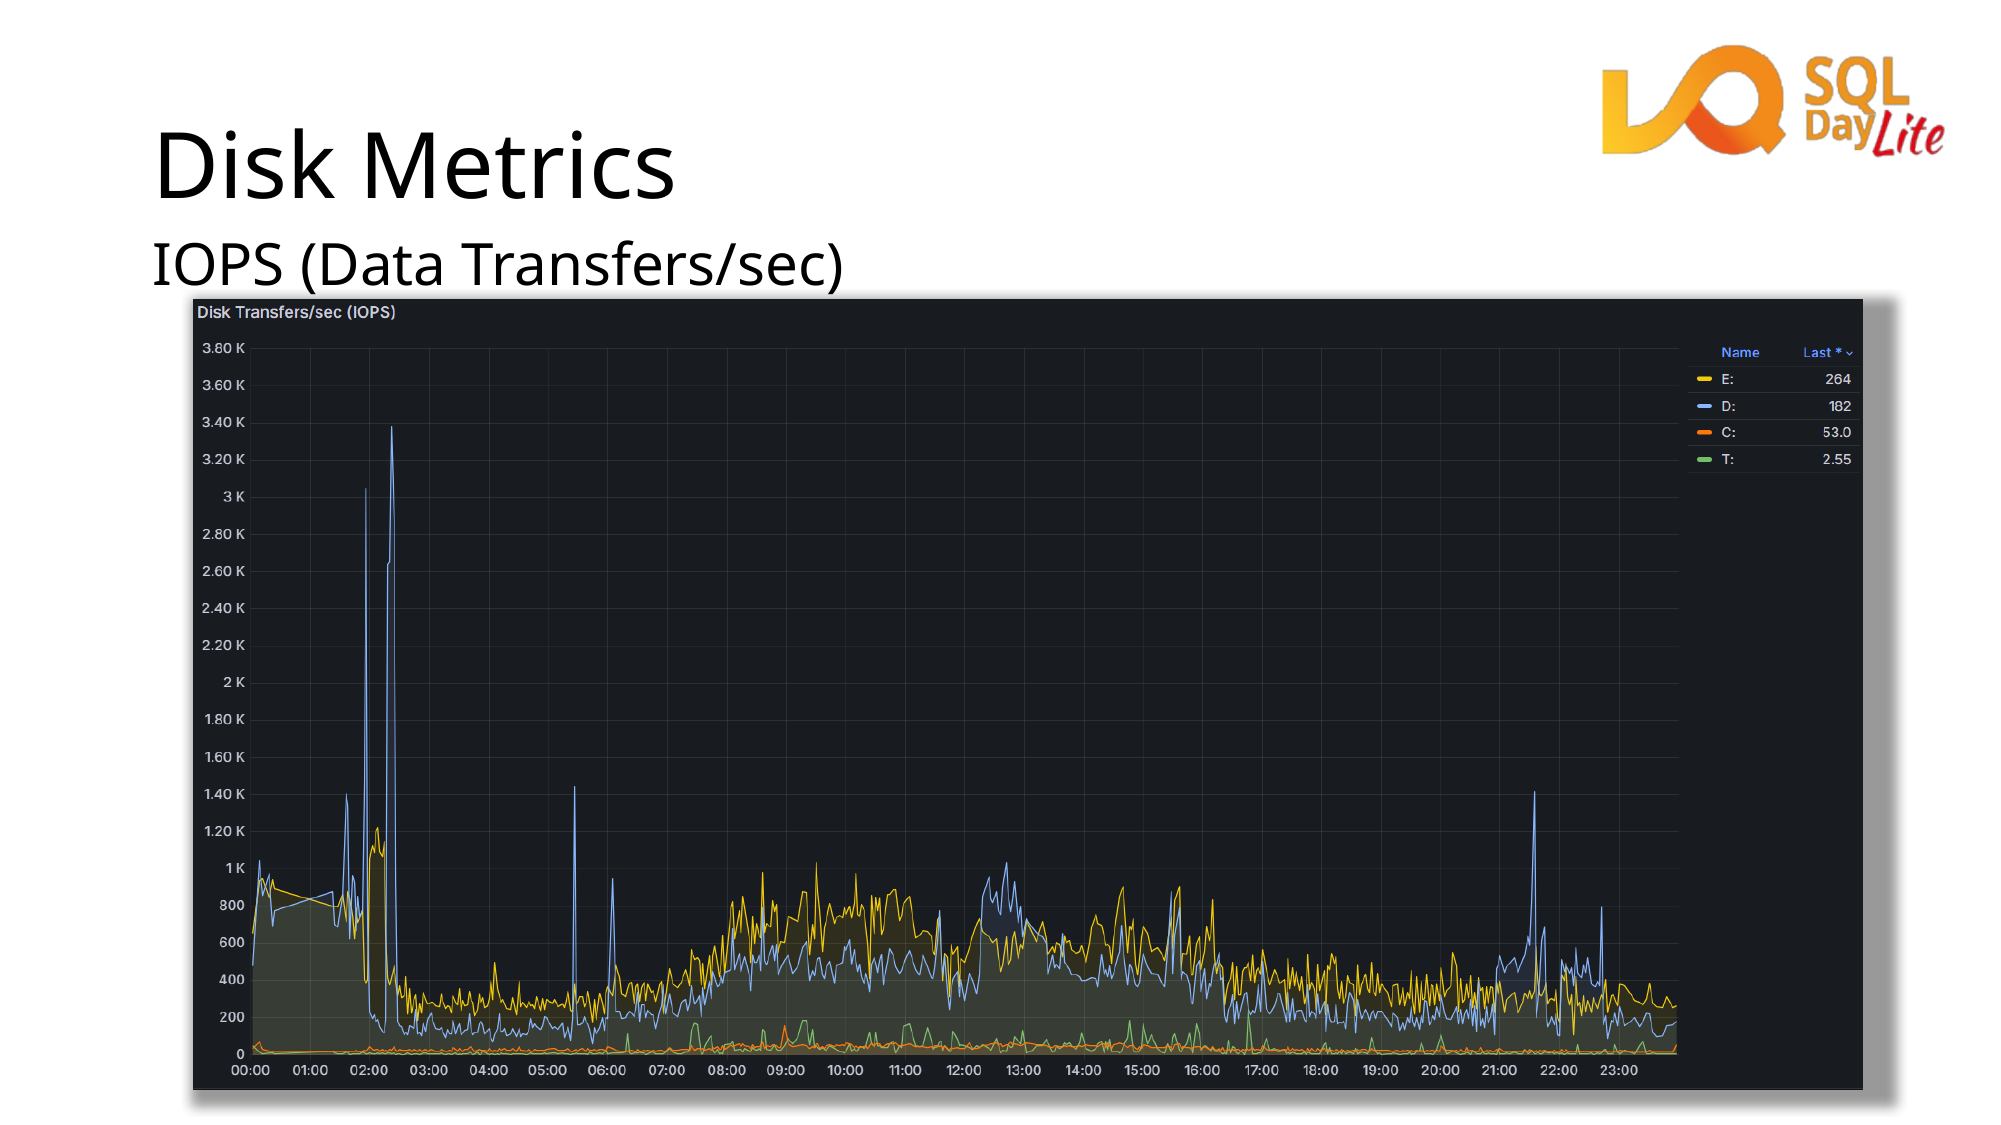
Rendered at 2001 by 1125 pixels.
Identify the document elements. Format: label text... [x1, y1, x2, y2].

list IOPS (Data Transfers/sec) [137, 227, 1863, 942]
picture [0, 0, 2001, 1125]
title Disk Metrics [137, 59, 1556, 227]
